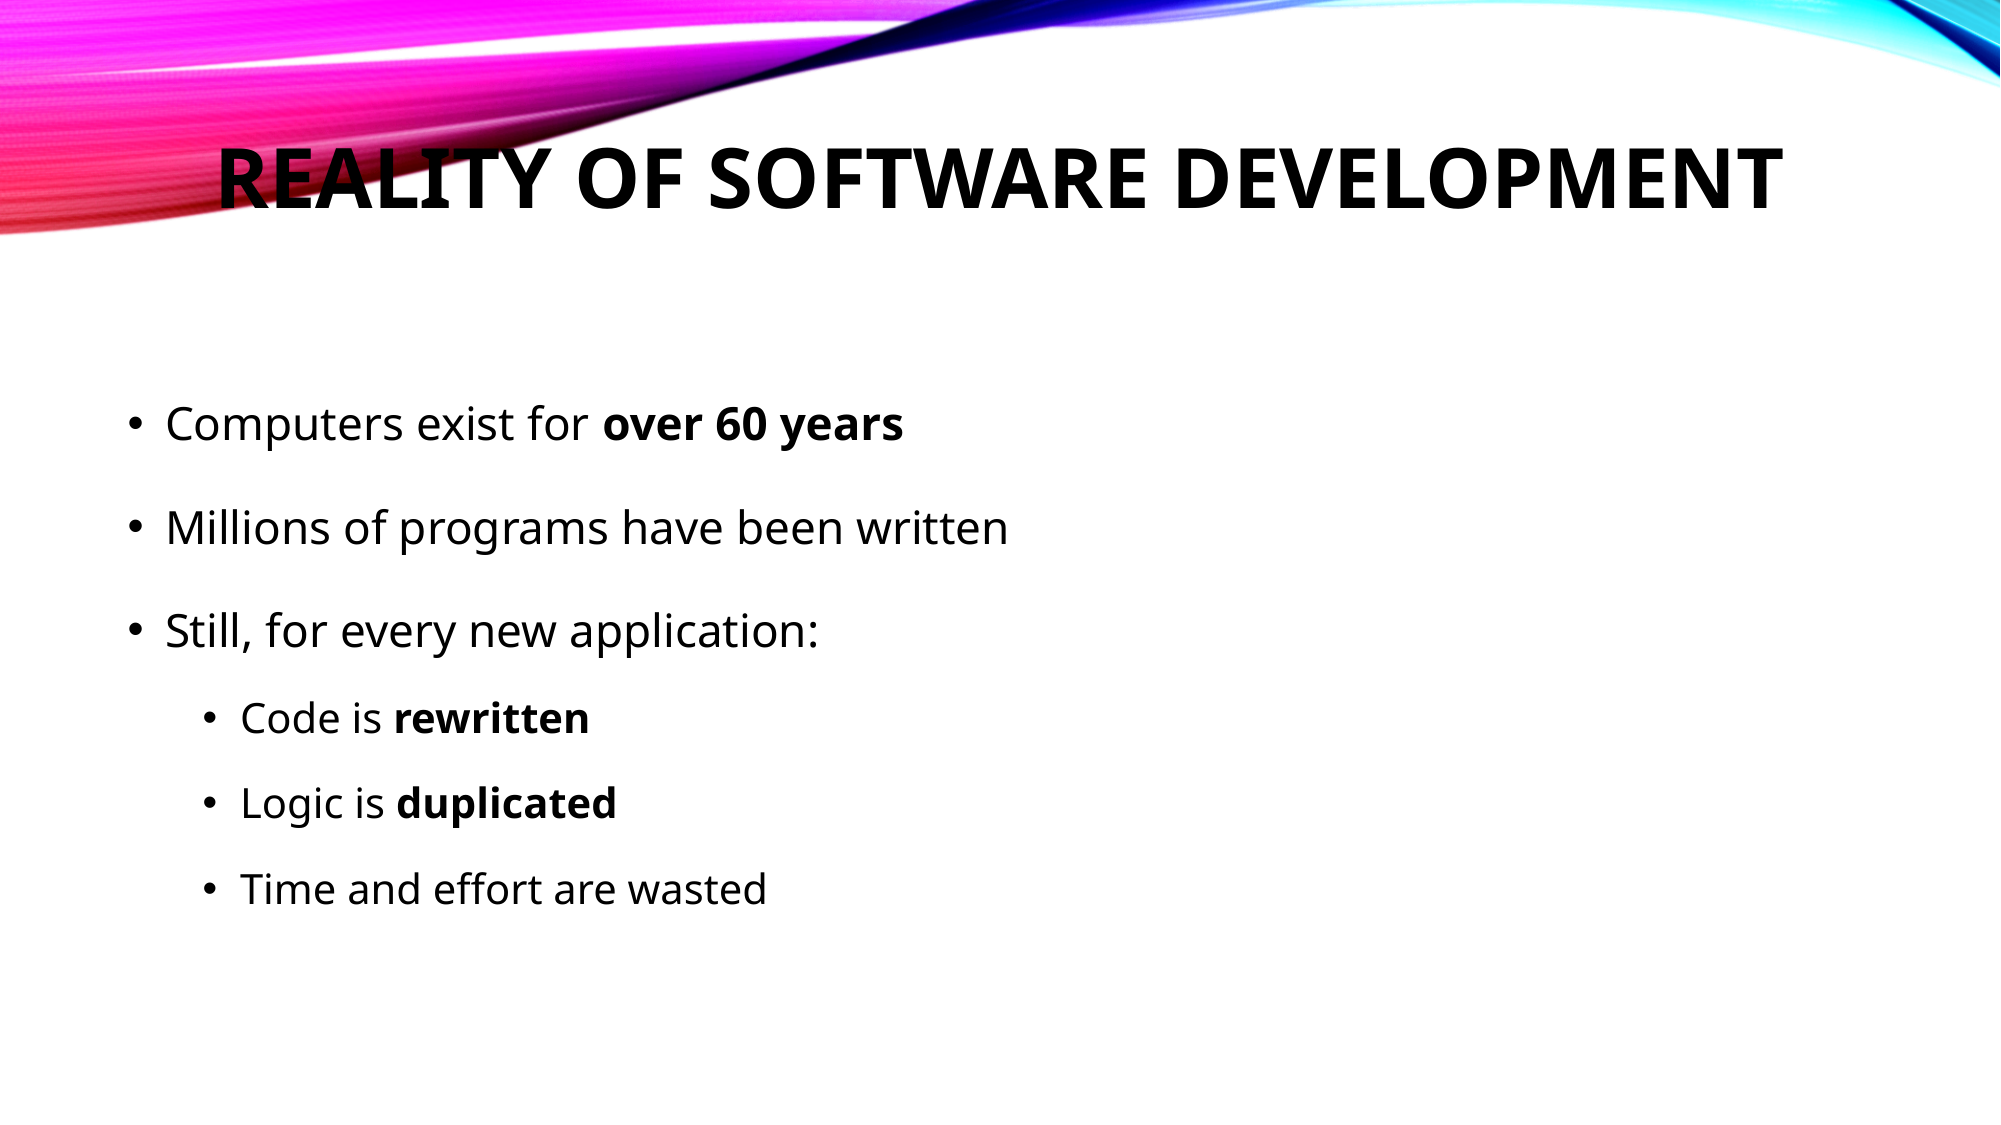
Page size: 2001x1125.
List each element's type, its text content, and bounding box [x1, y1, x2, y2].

list Computers exist for over 60 years Millions of programs have been written Still, for every new application: Code is rewritten Logic is duplicated Time and effort are wasted [112, 360, 1888, 1021]
title Reality of Software Development [112, 125, 1888, 338]
picture [1890, 0, 2000, 75]
picture [0, 0, 2000, 237]
picture [1910, 0, 2000, 45]
